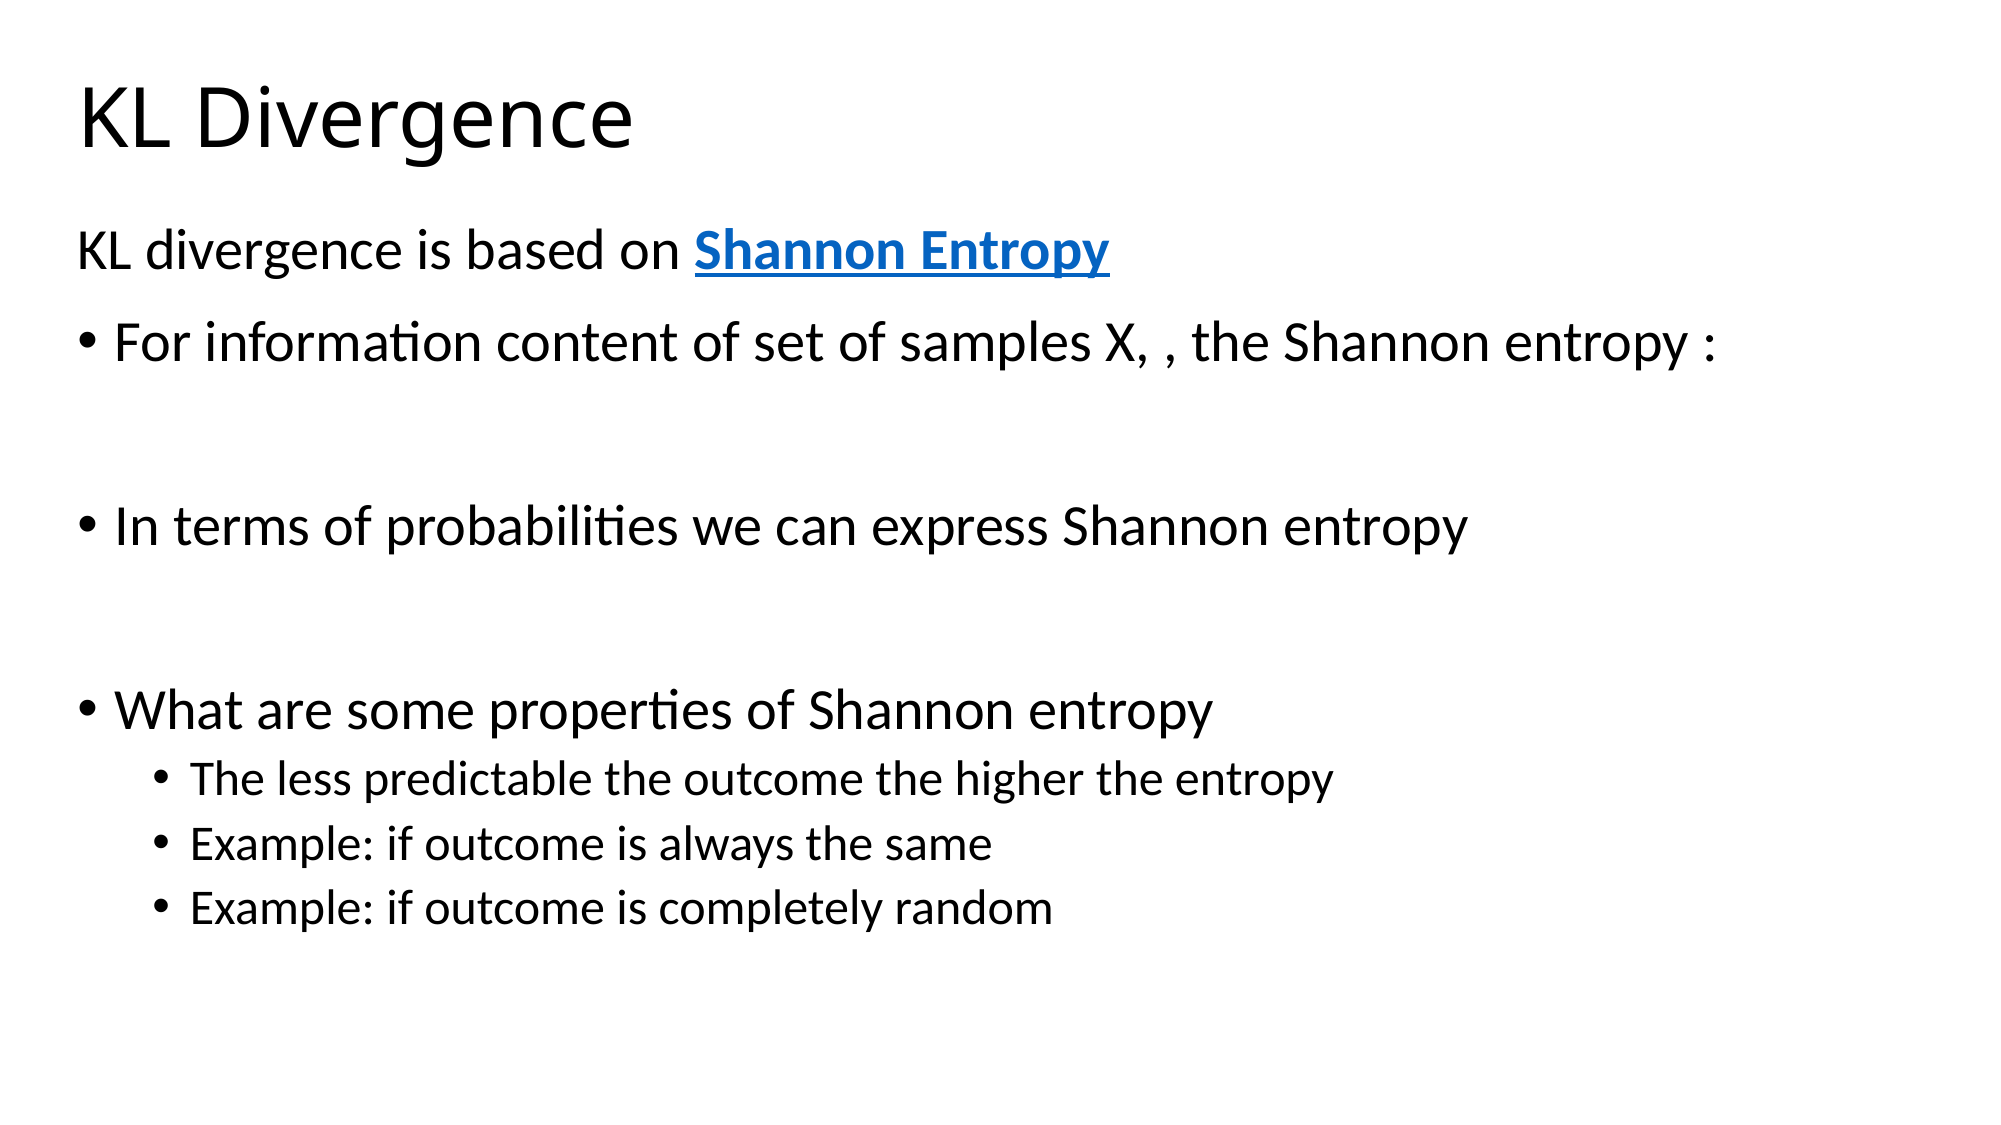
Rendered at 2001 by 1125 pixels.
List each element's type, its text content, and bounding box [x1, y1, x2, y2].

title KL Divergence [62, 36, 1953, 205]
